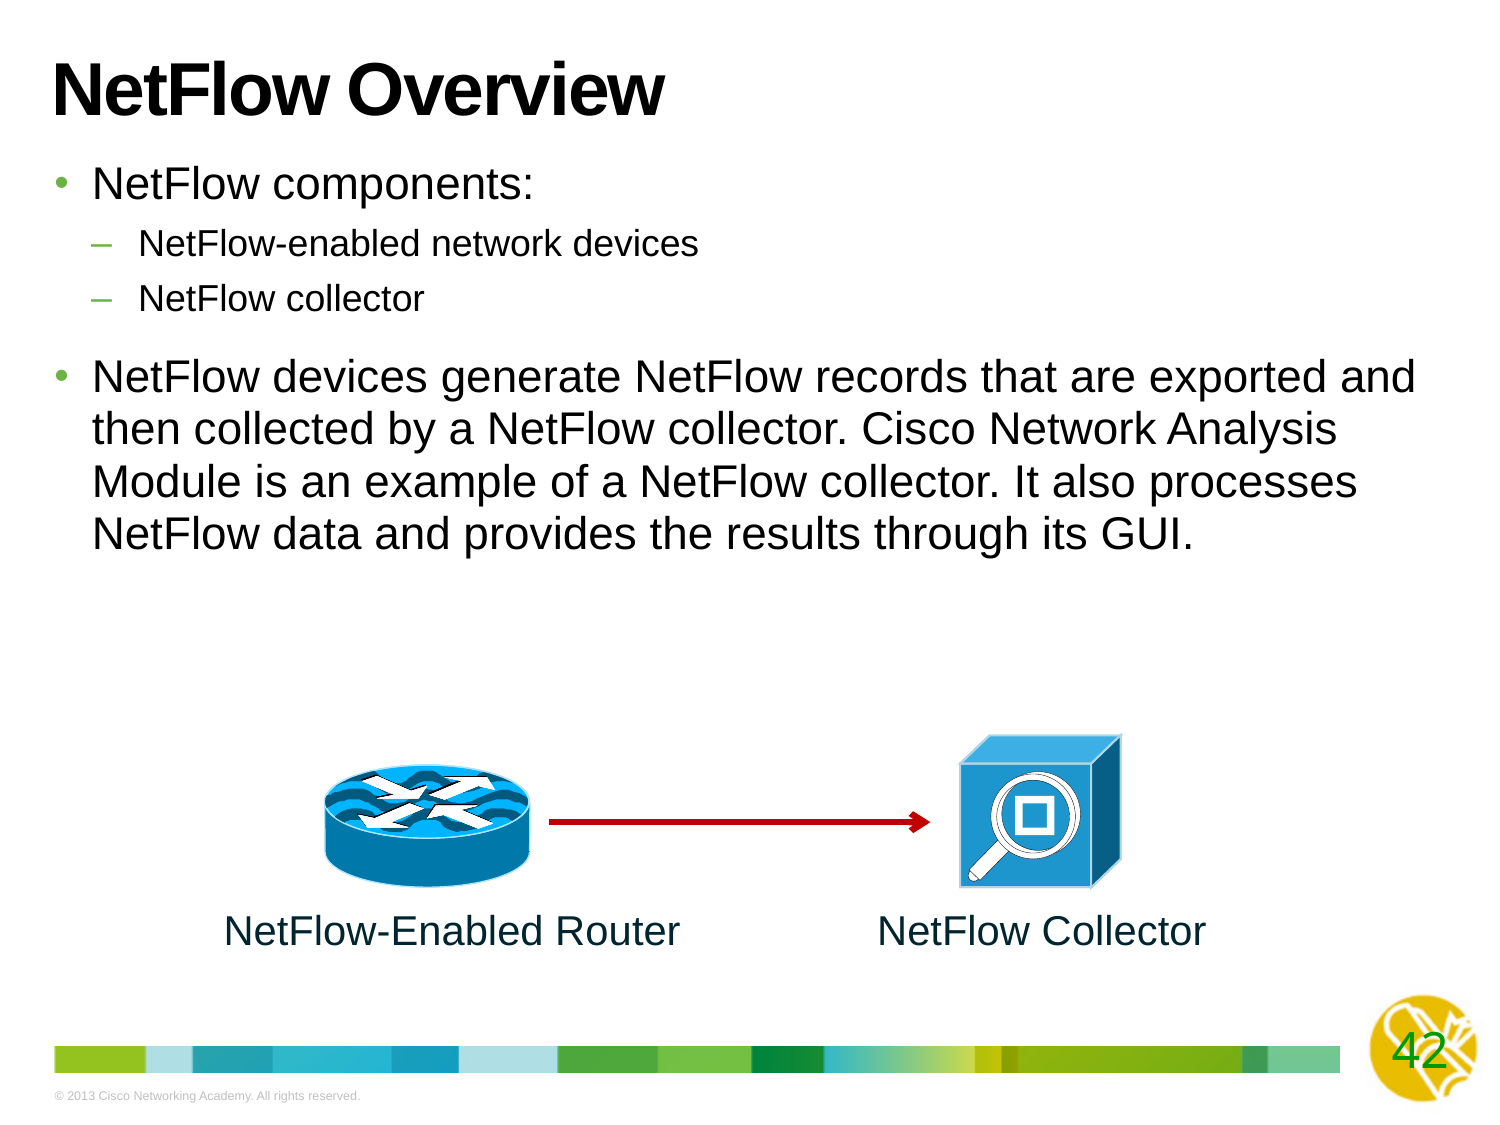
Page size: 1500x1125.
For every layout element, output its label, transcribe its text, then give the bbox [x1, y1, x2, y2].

list NetFlow components: NetFlow-enabled network devices NetFlow collector NetFlow devices generate NetFlow records that are exported and then collected by a NetFlow collector. Cisco Network Analysis Module is an example of a NetFlow collector. It also processes NetFlow data and provides the results through its GUI. [39, 149, 1447, 1035]
title NetFlow Overview [37, 24, 1447, 138]
text_box NetFlow-Enabled Router [208, 902, 696, 962]
picture [54, 970, 1500, 1125]
picture [1397, 1038, 1409, 1056]
picture [322, 763, 536, 892]
picture [957, 732, 1127, 894]
text_box NetFlow Collector [862, 902, 1222, 962]
